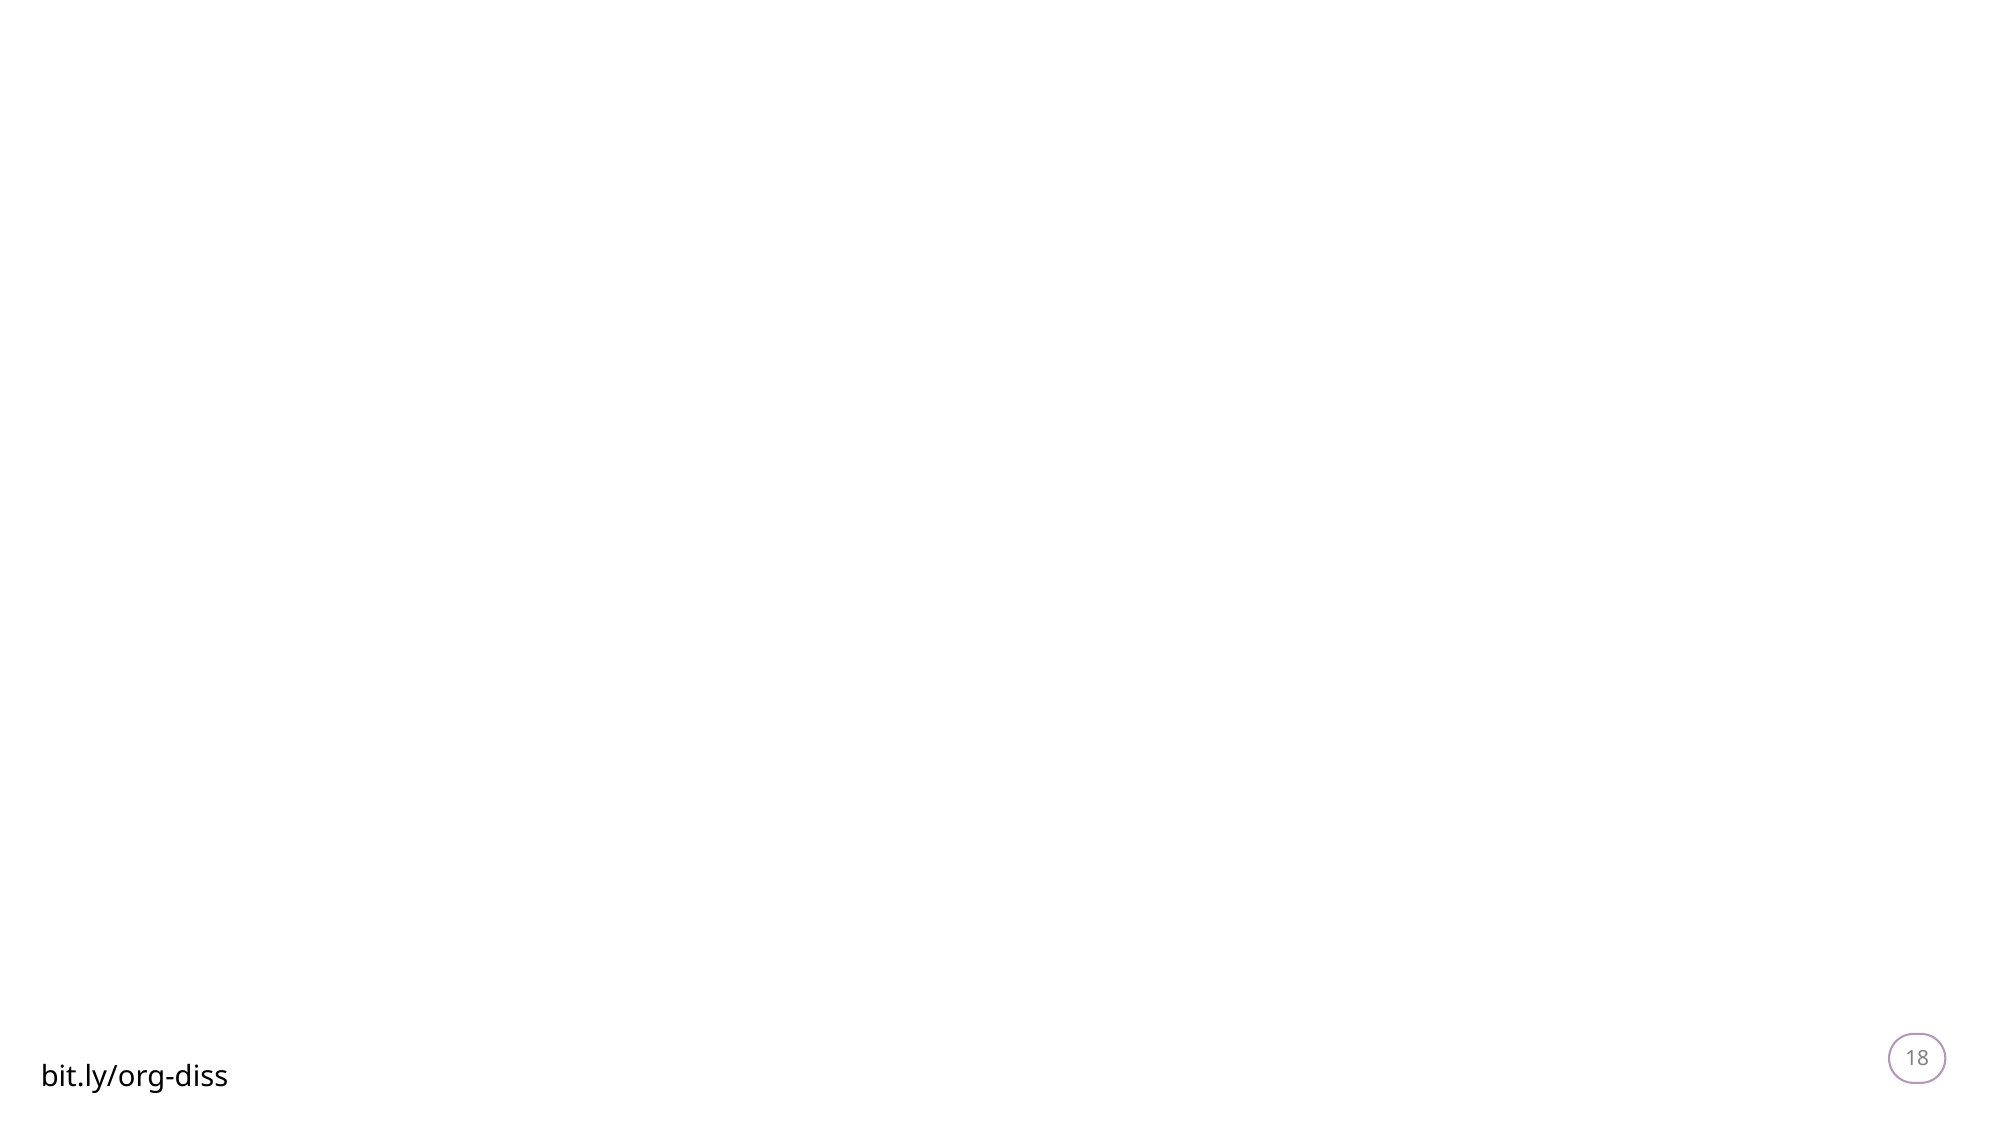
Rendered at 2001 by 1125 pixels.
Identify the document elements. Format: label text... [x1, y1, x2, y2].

slide_number 18 [1881, 1026, 1953, 1091]
